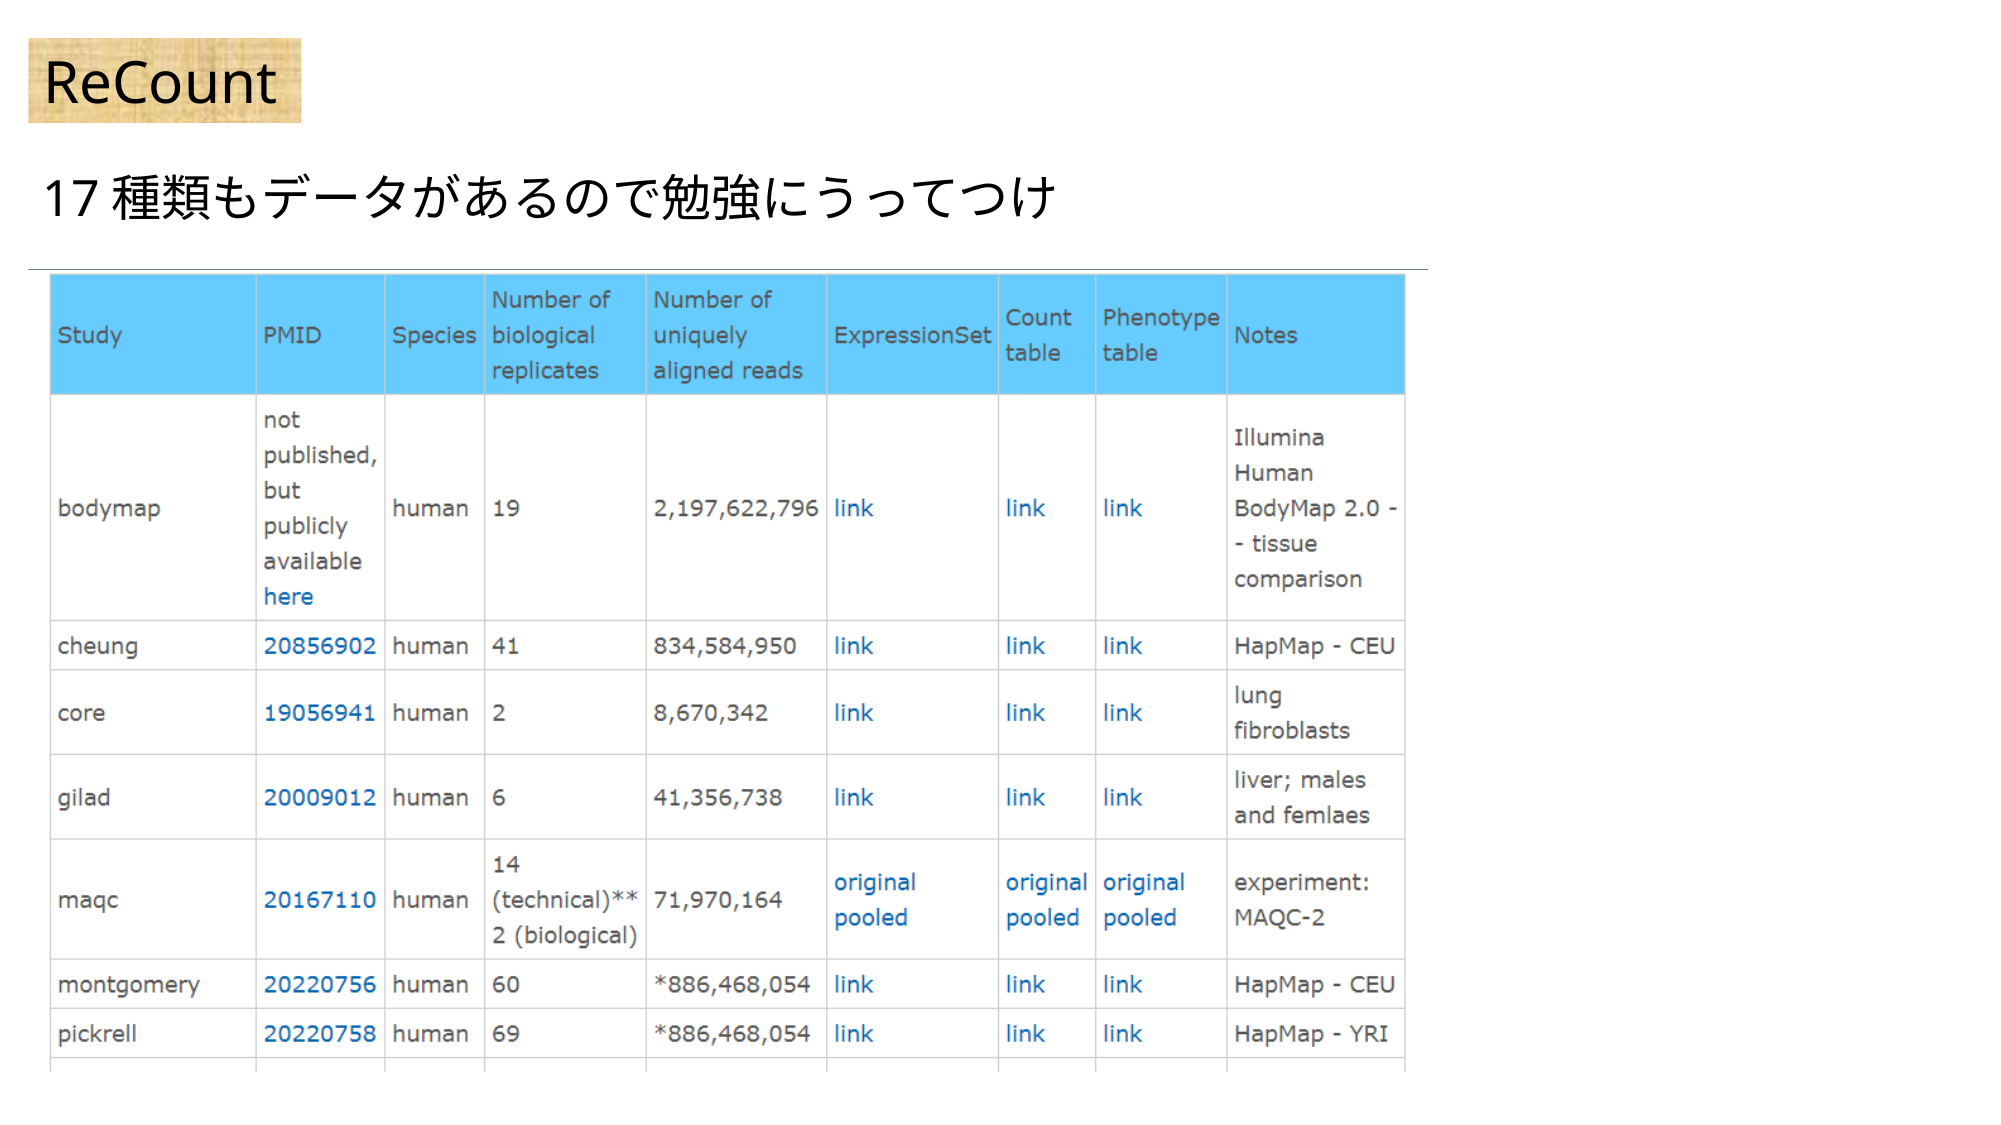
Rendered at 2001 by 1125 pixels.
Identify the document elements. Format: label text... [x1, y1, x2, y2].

picture [28, 269, 1428, 1072]
text_box 17種類もデータがあるので勉強にうってつけ [28, 158, 1554, 234]
text_box ReCount [28, 38, 302, 123]
